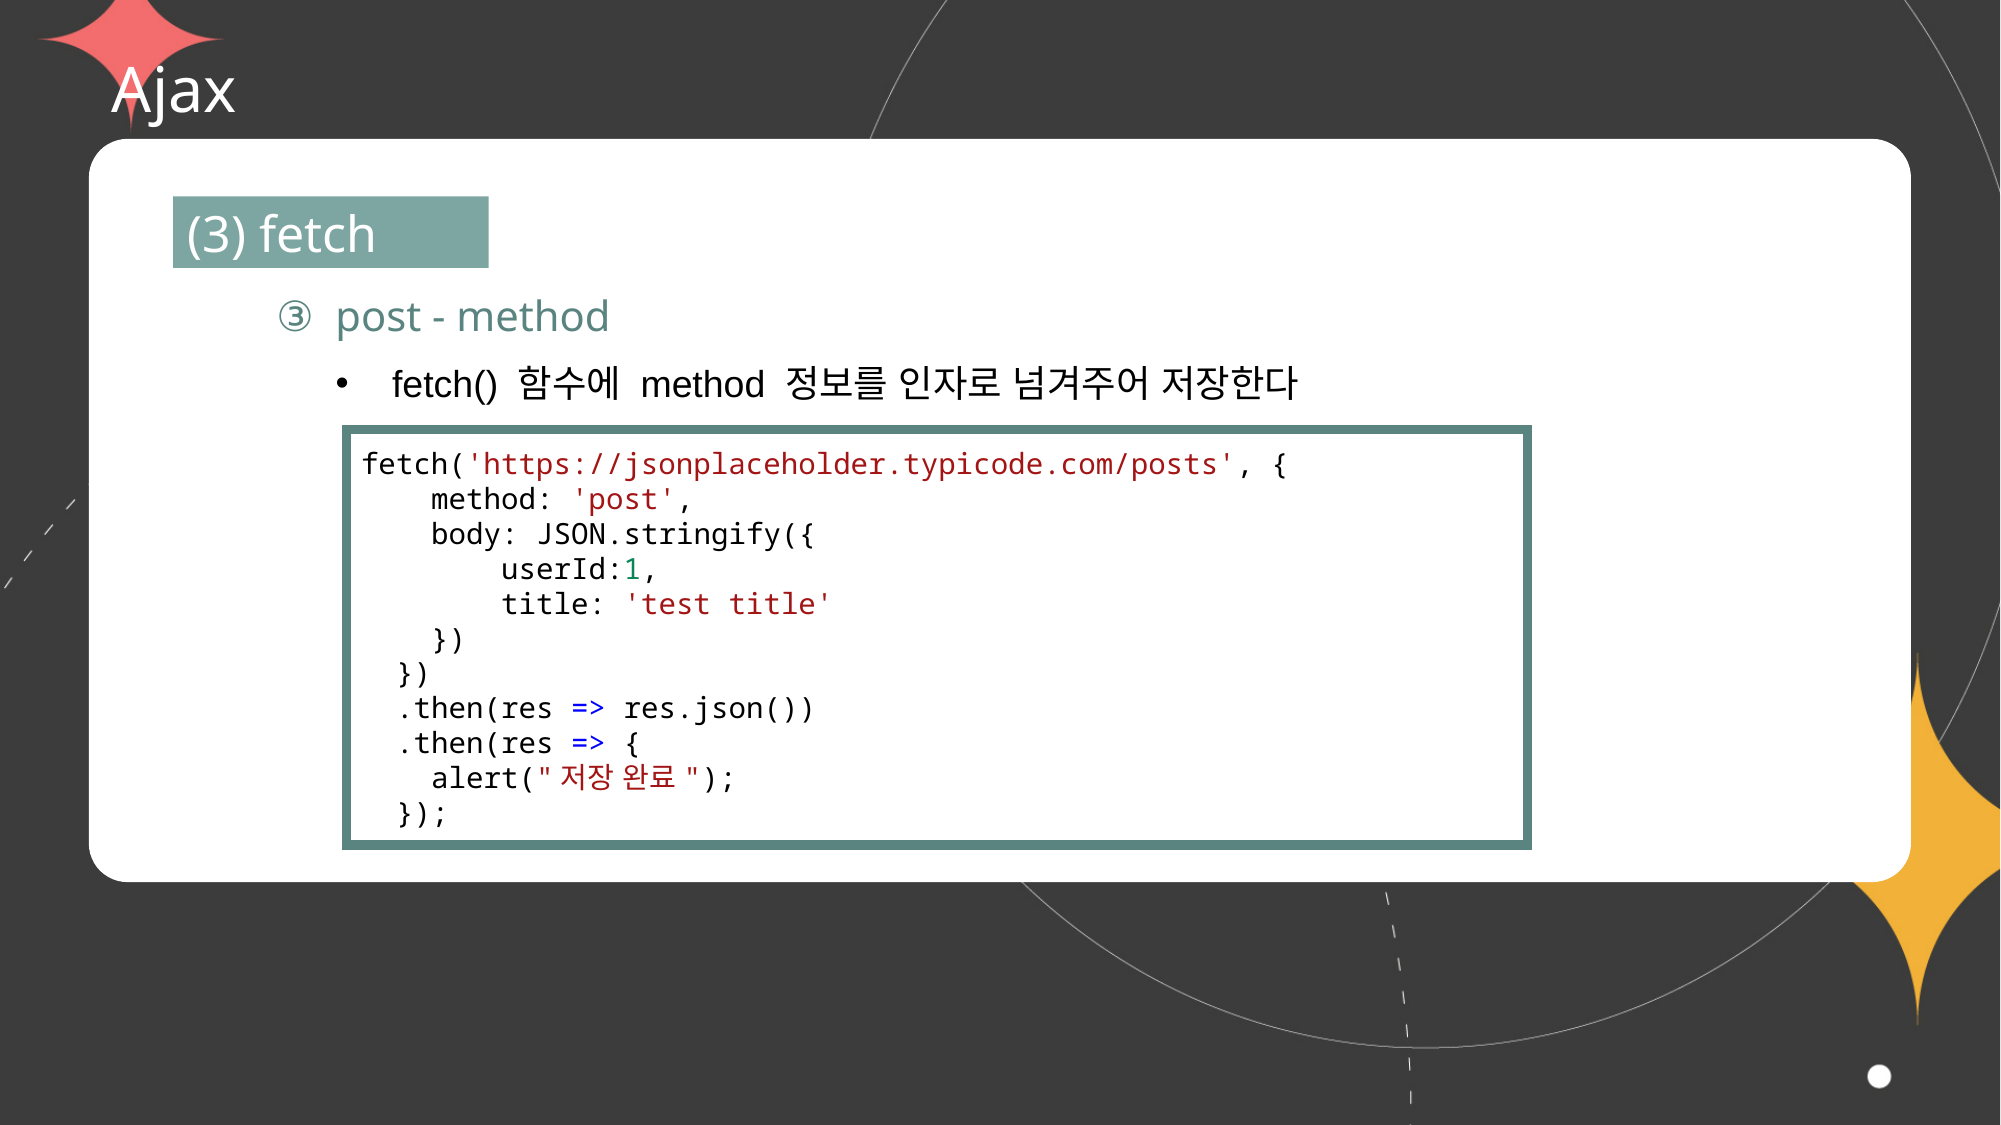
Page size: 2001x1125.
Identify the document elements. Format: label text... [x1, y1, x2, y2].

title Ajax [96, 50, 1069, 135]
picture [0, 0, 2001, 1125]
text_box (3) fetch [172, 195, 490, 269]
text_box fetch('https://jsonplaceholder.typicode.com/posts', { method: 'post', body: JSON.stringify({ userId:1, title: 'test title' }) }) .then(res => res.json()) .then(res => { alert("저장 완료"); }); [345, 429, 1529, 846]
text_box fetch() 함수에 method 정보를 인자로 넘겨주어 저장한다 [320, 330, 1528, 413]
text_box ③ post - method [261, 279, 1721, 351]
